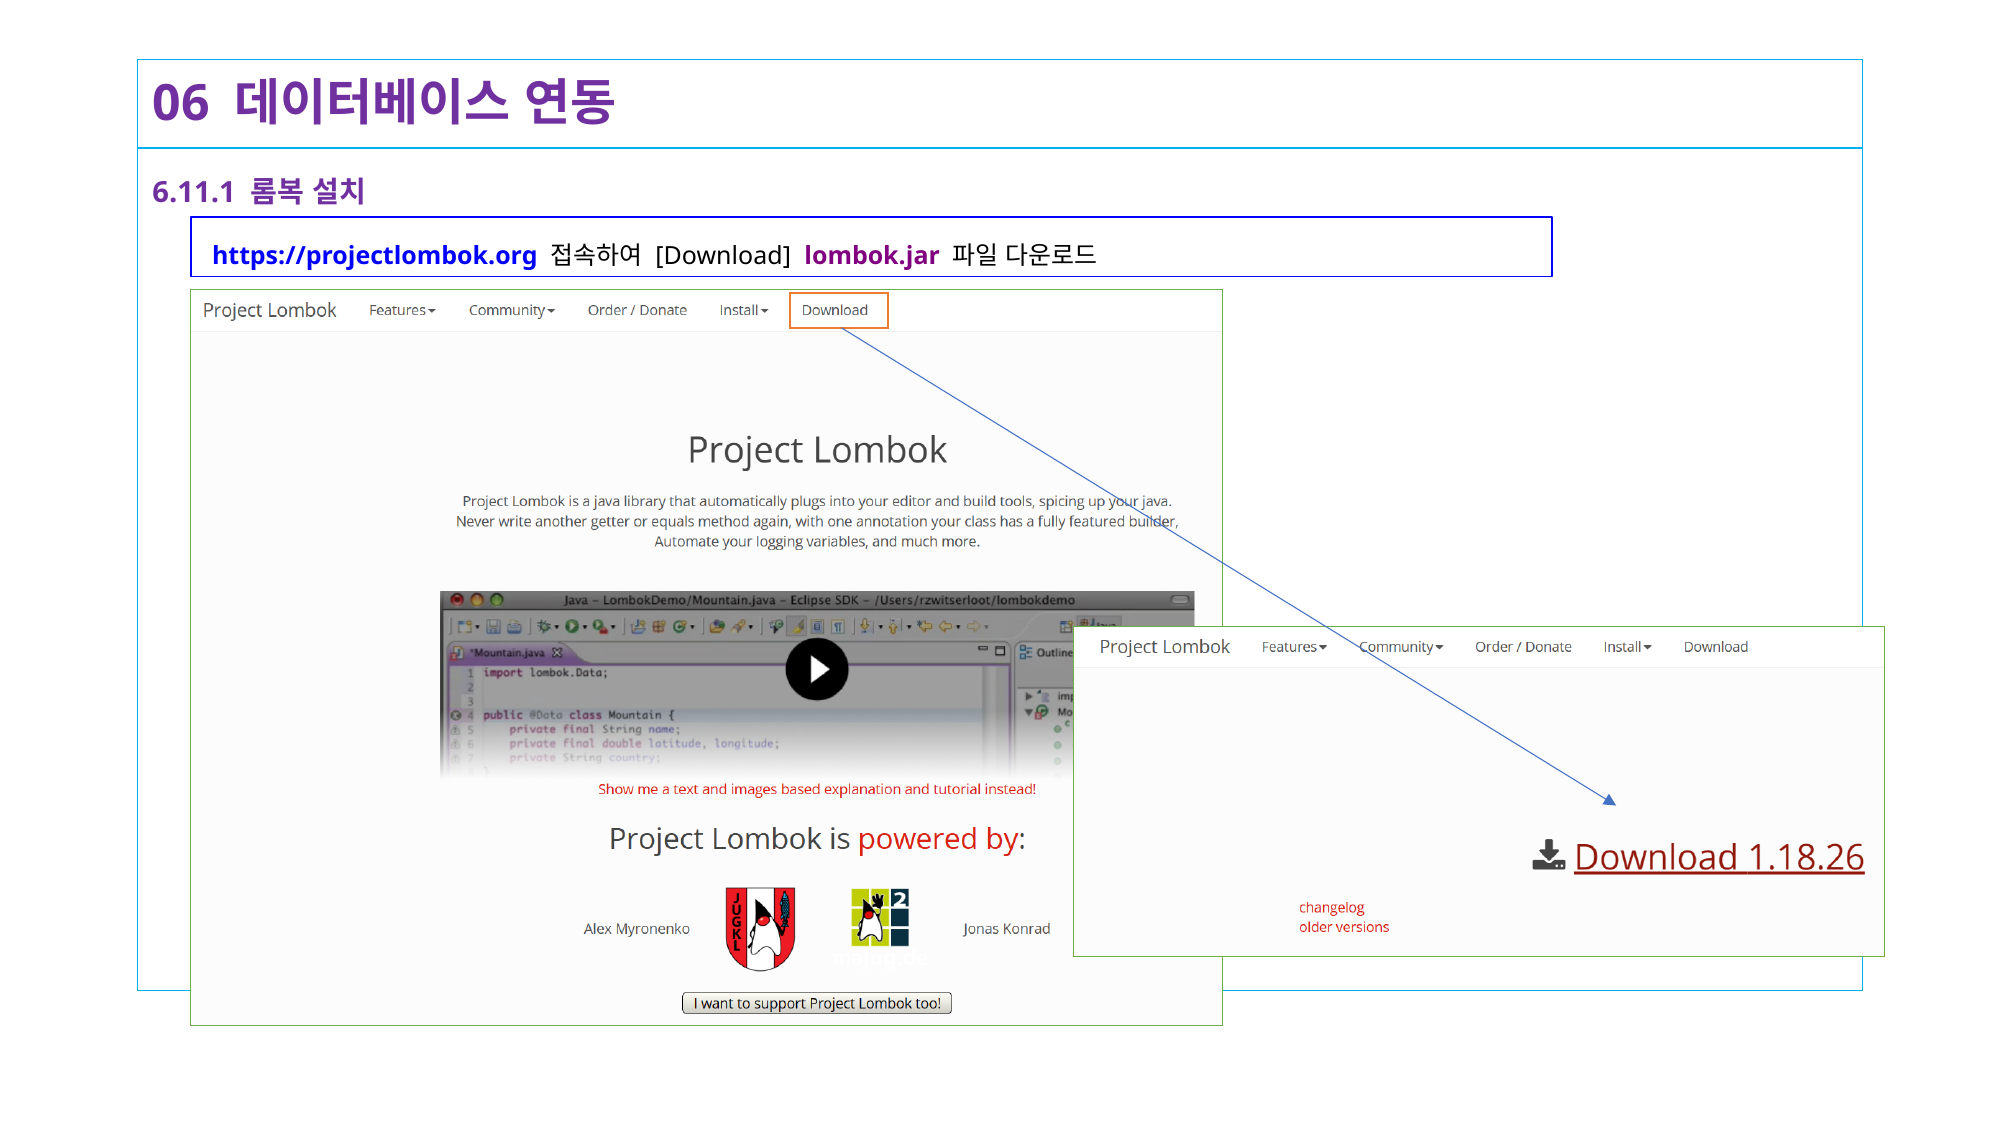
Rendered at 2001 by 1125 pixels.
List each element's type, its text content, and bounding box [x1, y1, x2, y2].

list 6.11.1 롬복 설치 [137, 148, 1863, 991]
picture [190, 288, 1885, 1026]
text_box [841, 327, 1617, 806]
text_box https://projectlombok.org 접속하여 [Download] lombok.jar 파일 다운로드 [190, 216, 1553, 277]
title 06 데이터베이스 연동 [137, 59, 1863, 148]
